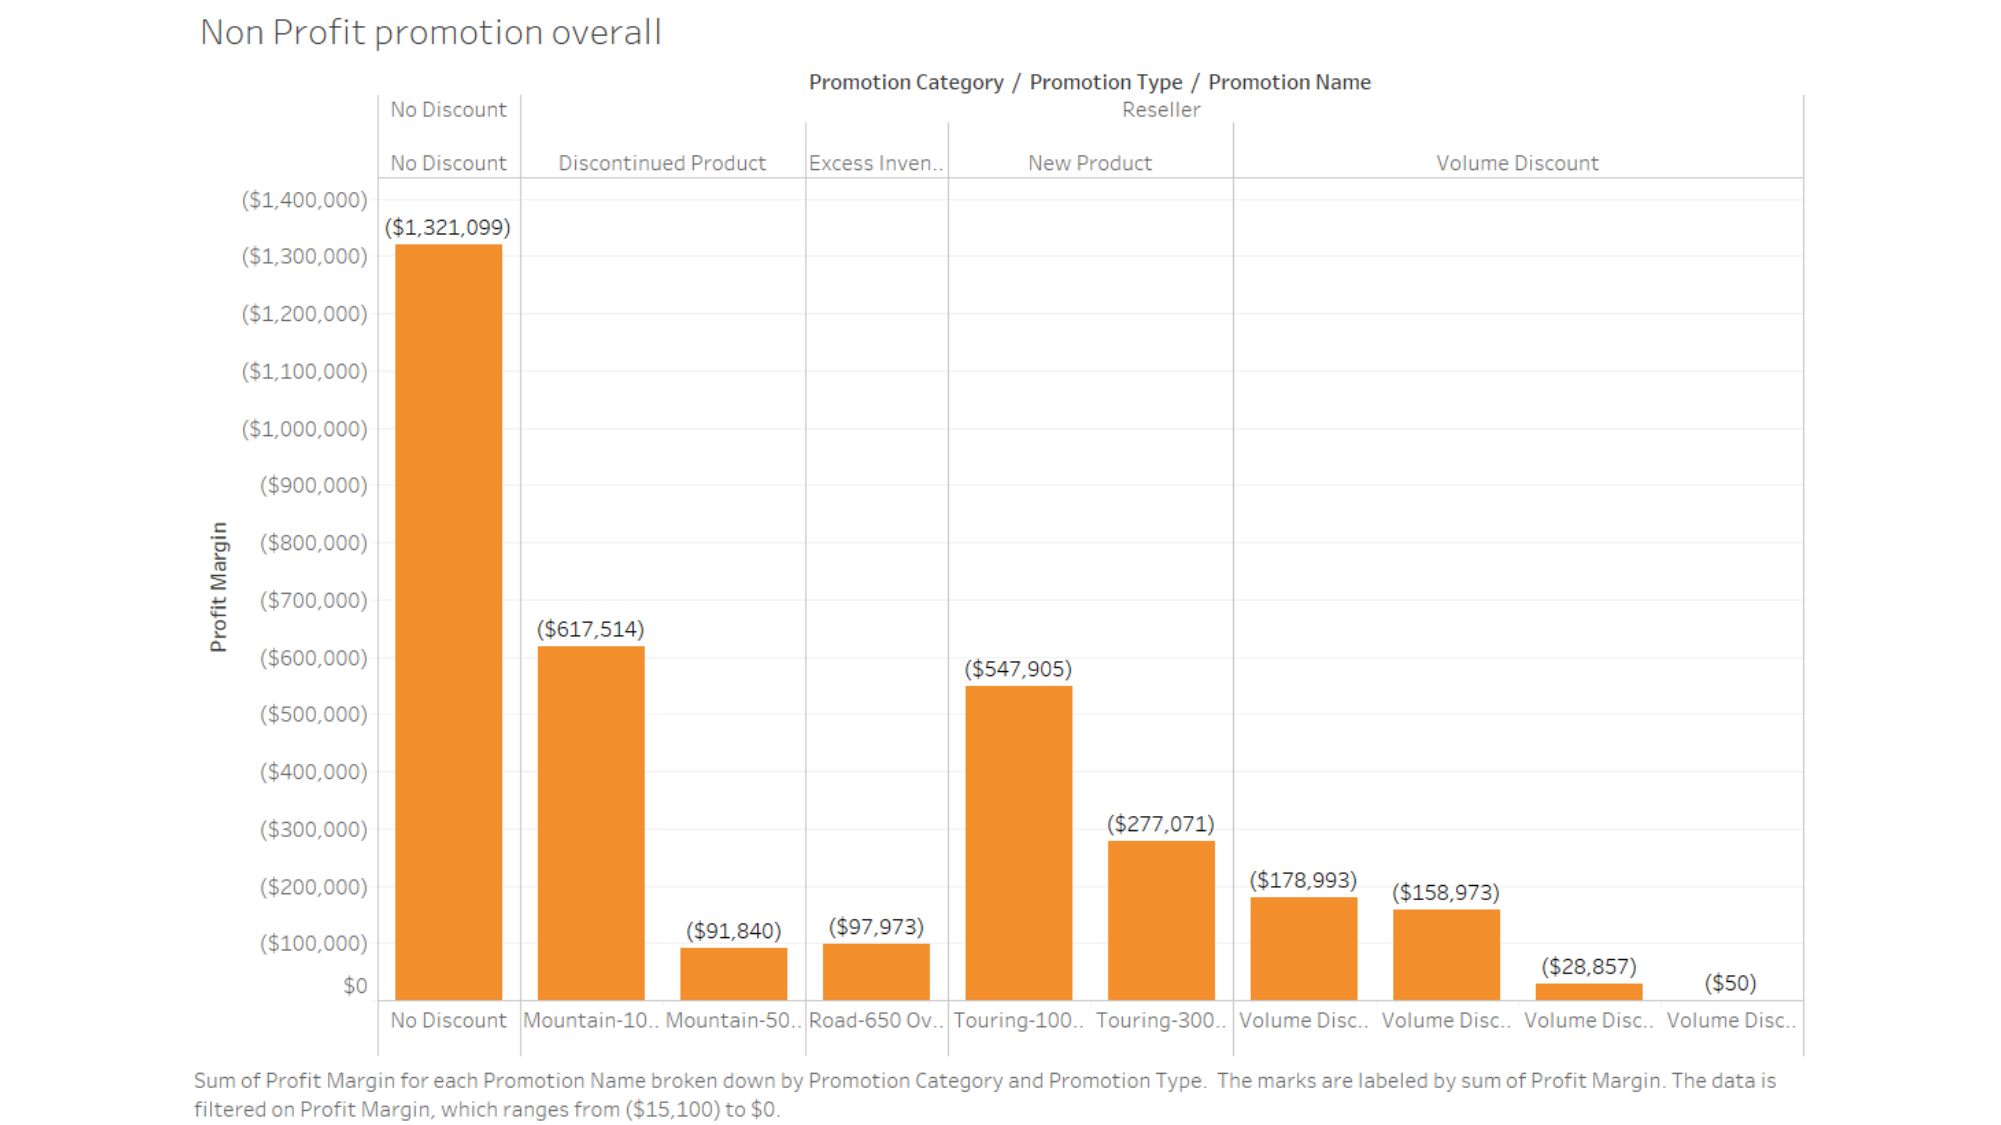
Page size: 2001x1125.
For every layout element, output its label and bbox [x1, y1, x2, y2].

picture [194, 0, 1806, 1125]
